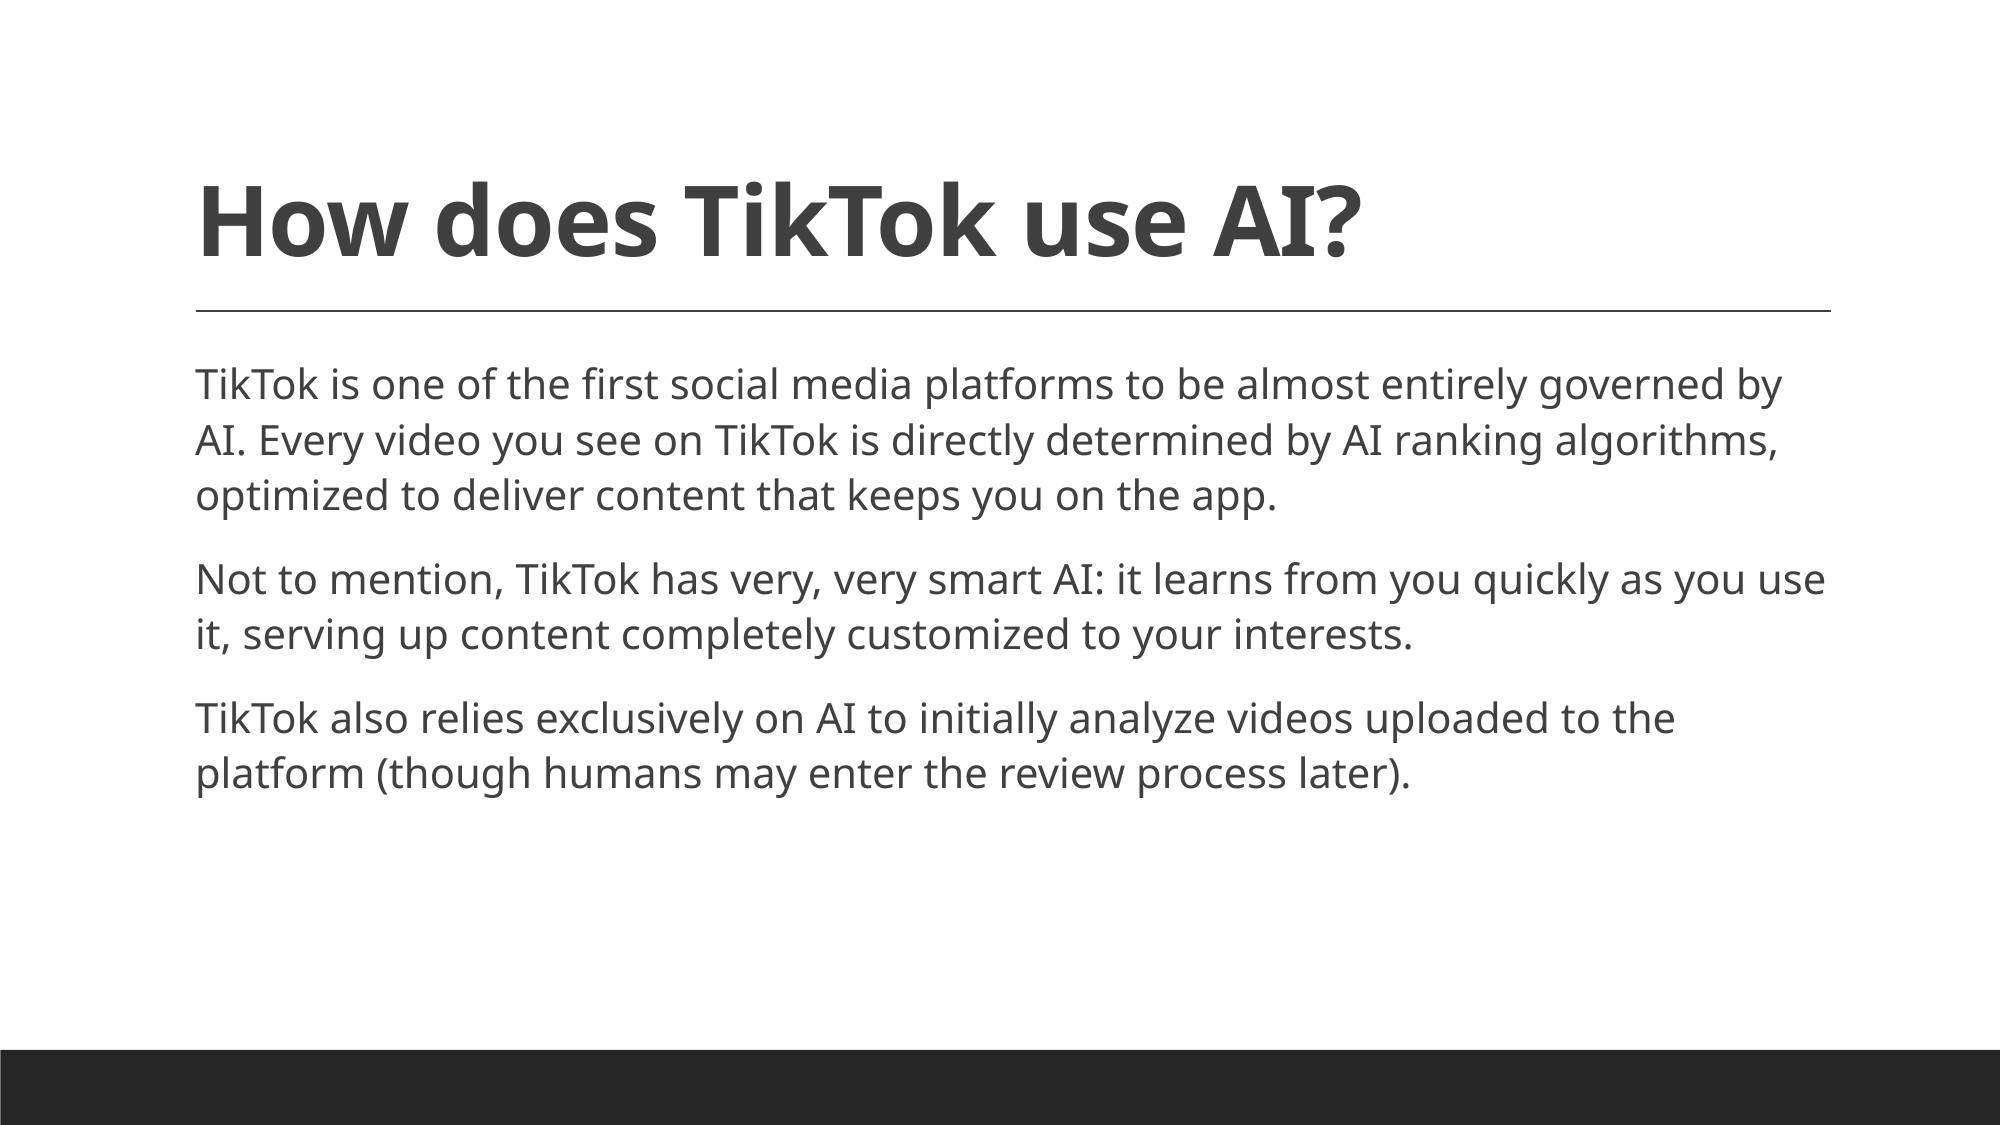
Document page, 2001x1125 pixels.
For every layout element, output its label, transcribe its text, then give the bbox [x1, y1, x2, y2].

title How does TikTok use AI? [180, 47, 1830, 285]
list TikTok is one of the first social media platforms to be almost entirely governed by AI. Every video you see on TikTok is directly determined by AI ranking algorithms, optimized to deliver content that keeps you on the app. Not to mention, TikTok has very, very smart AI: it learns from you quickly as you use it, serving up content completely customized to your interests. TikTok also relies exclusively on AI to initially analyze videos uploaded to the platform (though humans may enter the review process later). [180, 345, 1830, 963]
